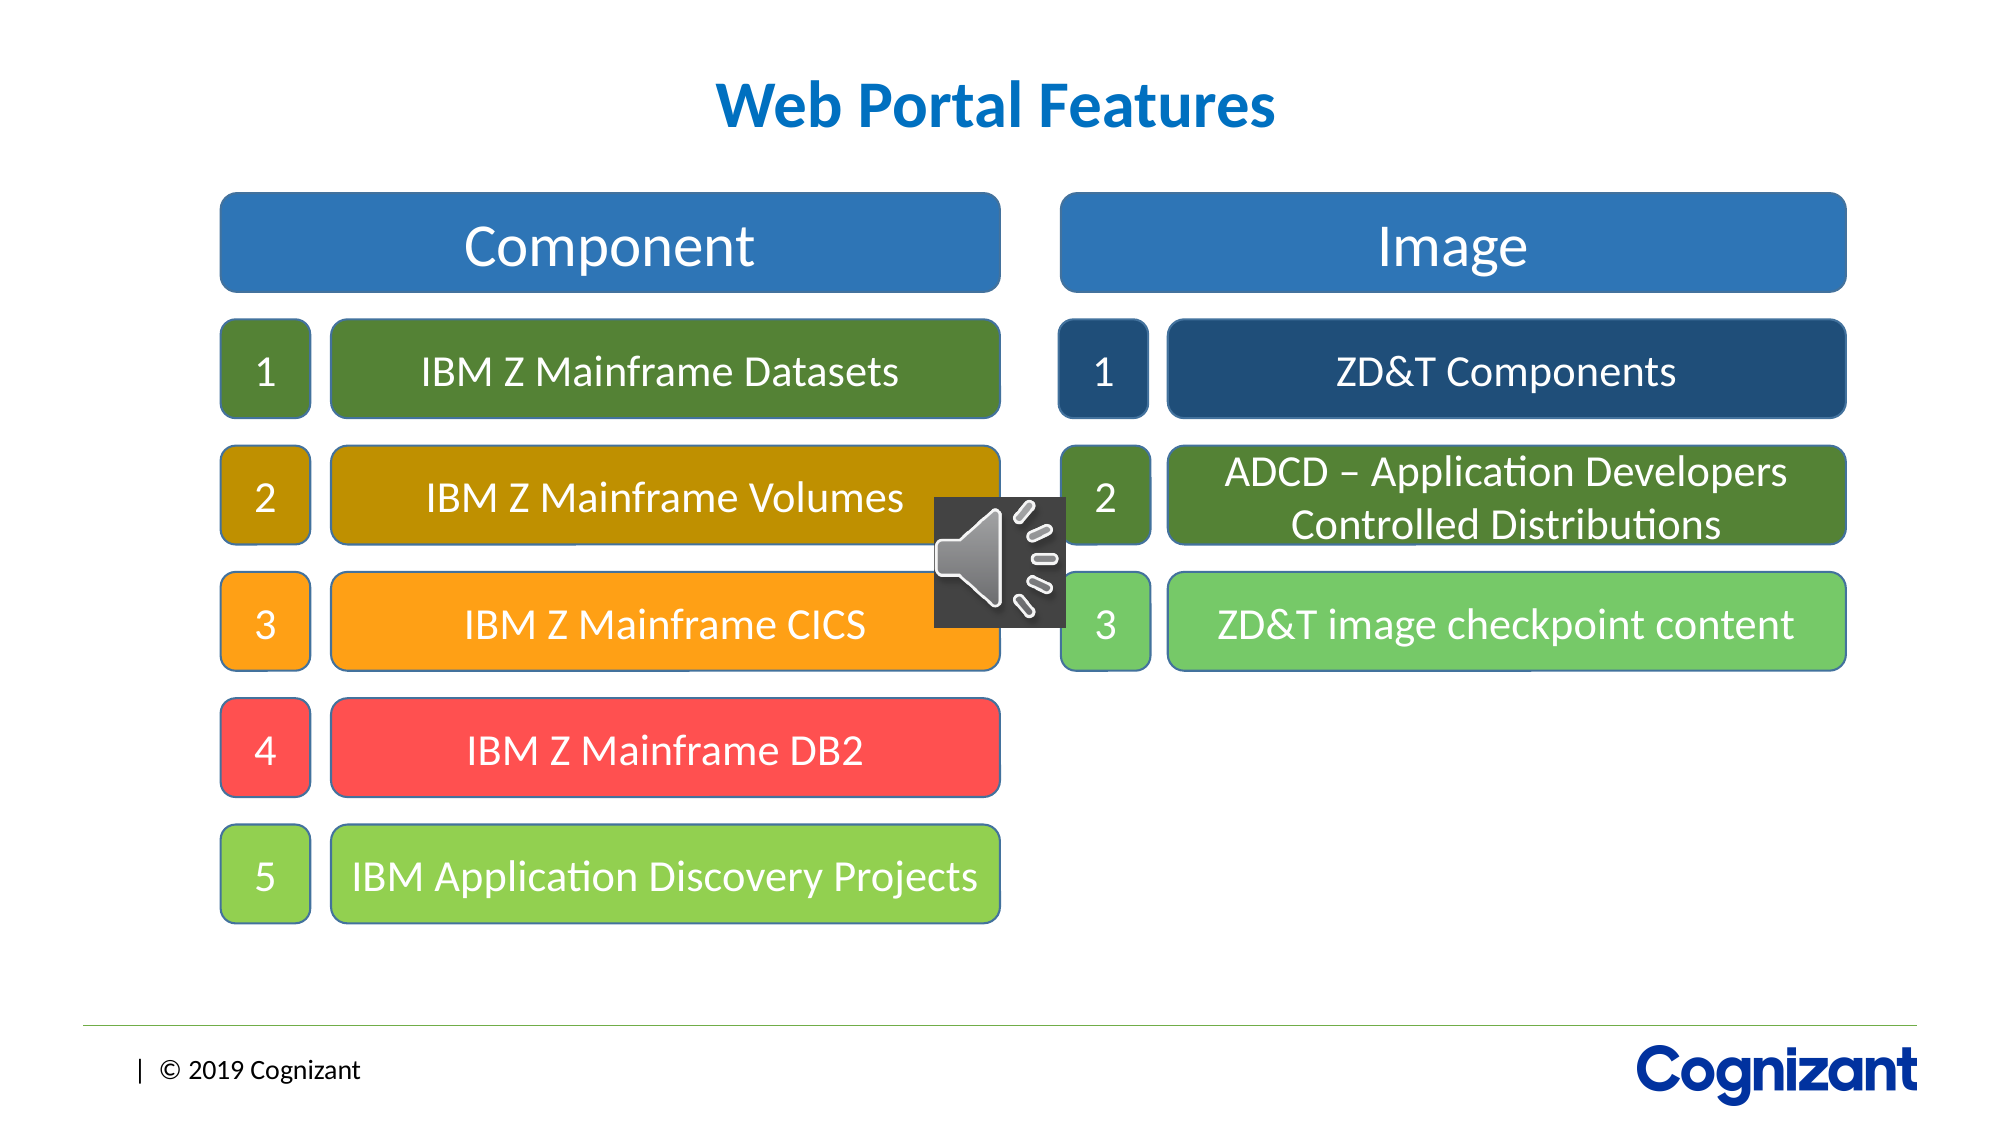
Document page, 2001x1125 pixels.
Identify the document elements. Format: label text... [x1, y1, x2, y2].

picture [933, 495, 1067, 630]
text_box 3 [219, 570, 312, 672]
text_box IBM Z Mainframe DB2 [329, 697, 1002, 799]
text_box 4 [219, 697, 312, 799]
text_box 2 [1059, 444, 1152, 546]
text_box 1 [219, 318, 312, 420]
text_box Component [219, 192, 1001, 293]
text_box 2 [219, 444, 312, 546]
text_box 1 [1057, 318, 1150, 420]
text_box IBM Z Mainframe Volumes [329, 444, 1001, 546]
text_box 5 [219, 823, 312, 925]
picture [1637, 1045, 1917, 1106]
text_box IBM Z Mainframe Datasets [329, 318, 1002, 420]
text_box 3 [1059, 570, 1152, 672]
text_box ZD&T image checkpoint content [1166, 570, 1847, 672]
title Web Portal Features [74, 46, 1918, 166]
text_box IBM Application Discovery Projects [329, 823, 1002, 925]
text_box ZD&T Components [1166, 318, 1847, 420]
text_box IBM Z Mainframe CICS [329, 570, 1002, 672]
text_box ADCD – Application Developers Controlled Distributions [1166, 444, 1847, 546]
text_box Image [1059, 192, 1847, 293]
